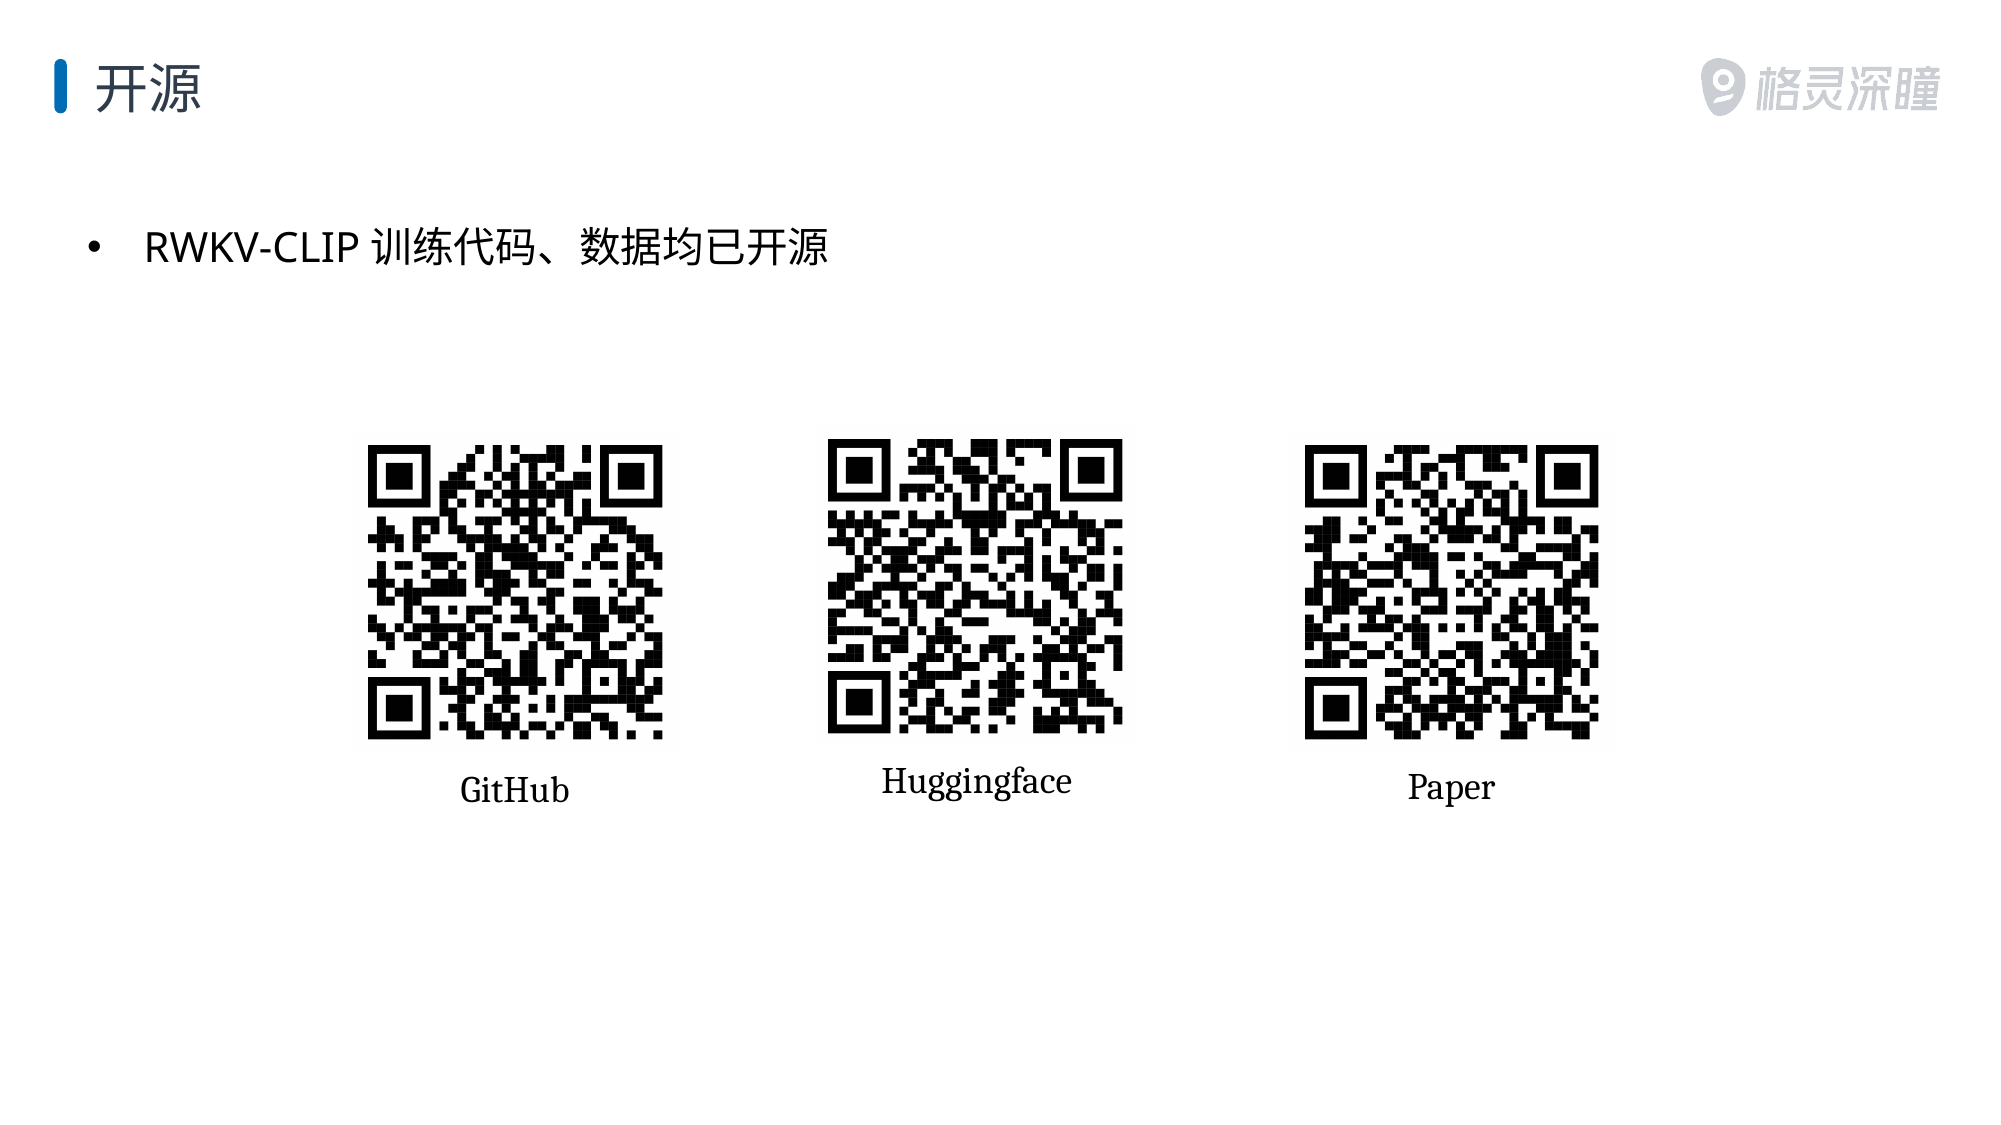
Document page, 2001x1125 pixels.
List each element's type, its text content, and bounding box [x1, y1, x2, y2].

text_box GitHub [352, 757, 678, 818]
text_box Huggingface [814, 748, 1140, 808]
text_box Paper [1289, 755, 1614, 815]
text_box 开源 [79, 47, 1039, 127]
picture [352, 429, 678, 755]
text_box RWKV-CLIP训练代码、数据均已开源 [72, 163, 1848, 701]
picture [1288, 429, 1614, 755]
picture [812, 423, 1138, 749]
